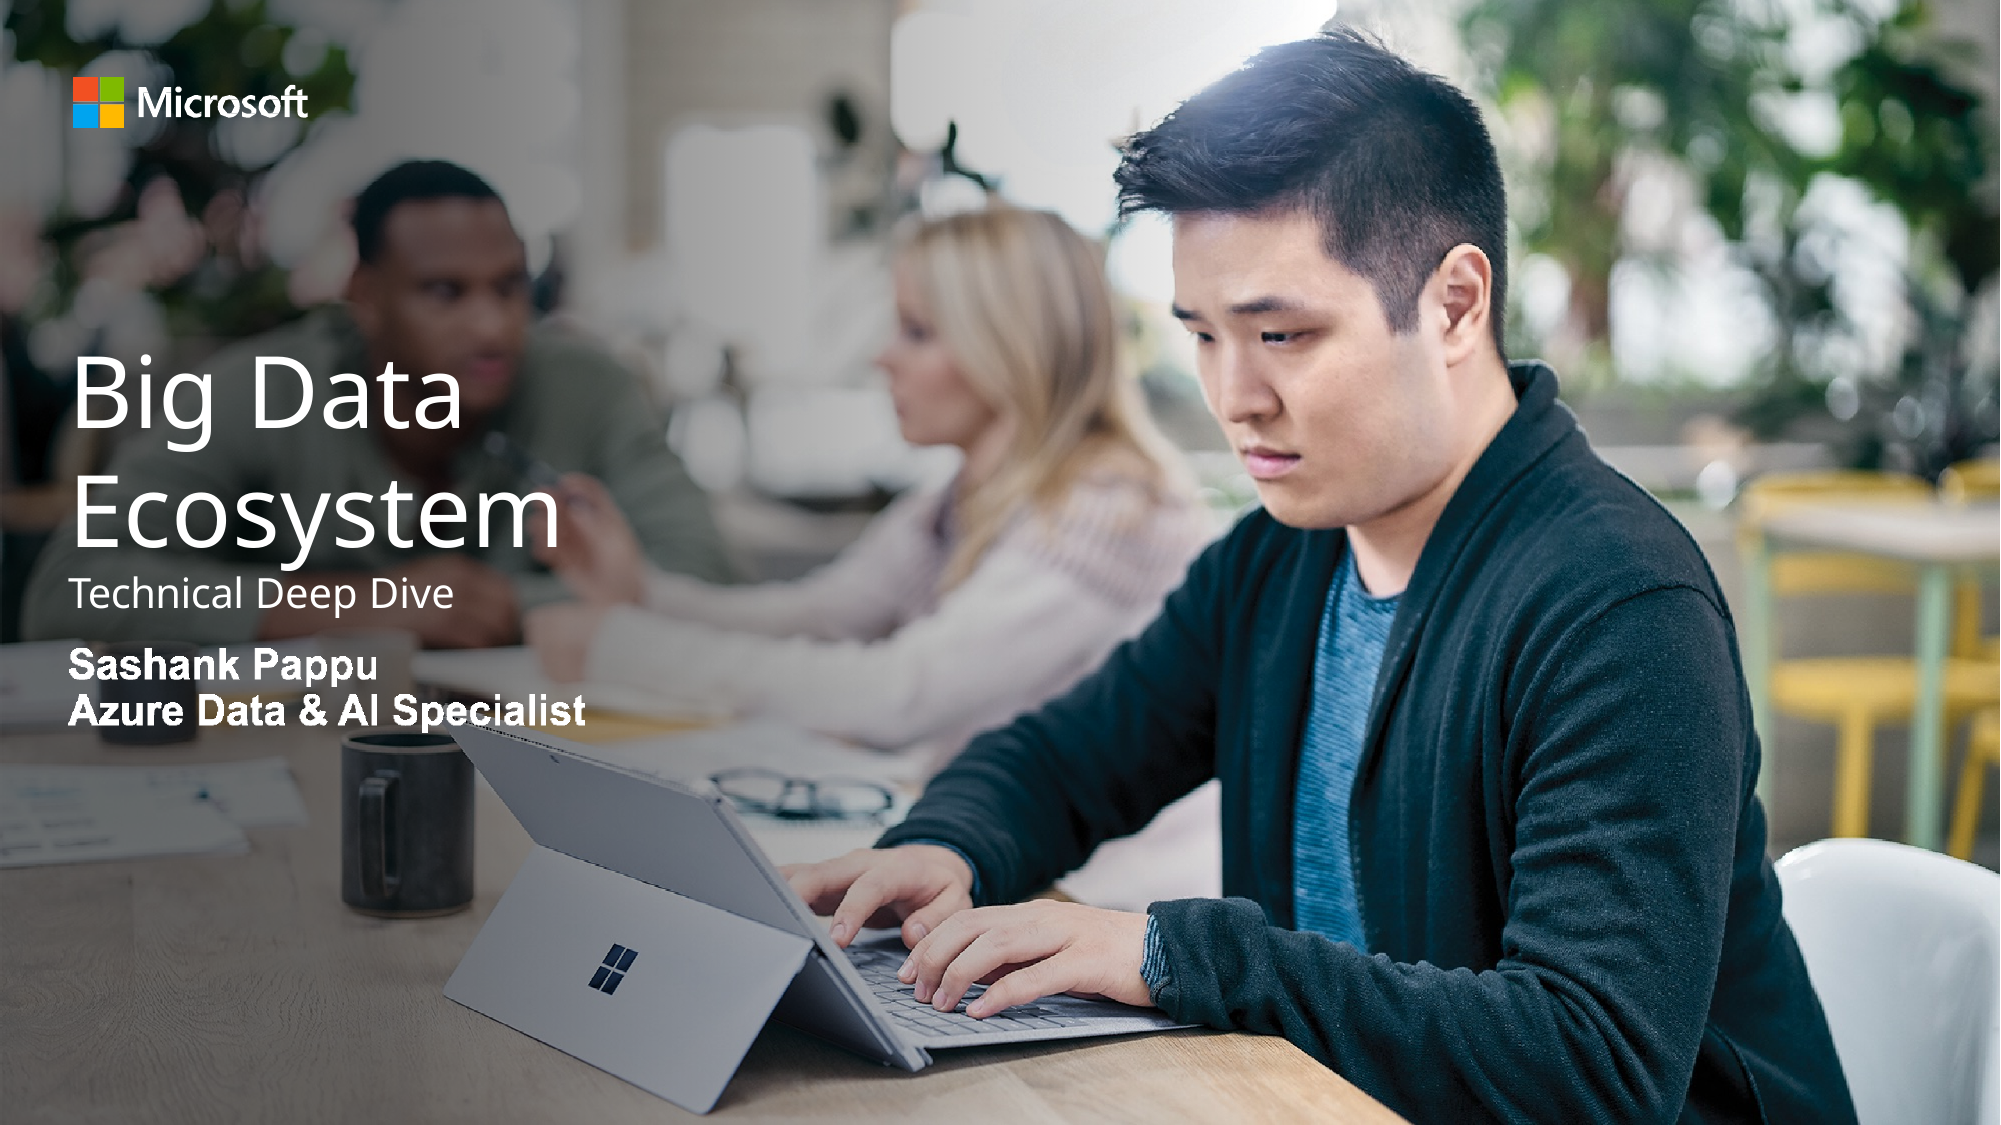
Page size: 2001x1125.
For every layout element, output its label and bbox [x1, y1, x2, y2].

text_box [67, 647, 585, 733]
text_box [0, 0, 2000, 1125]
